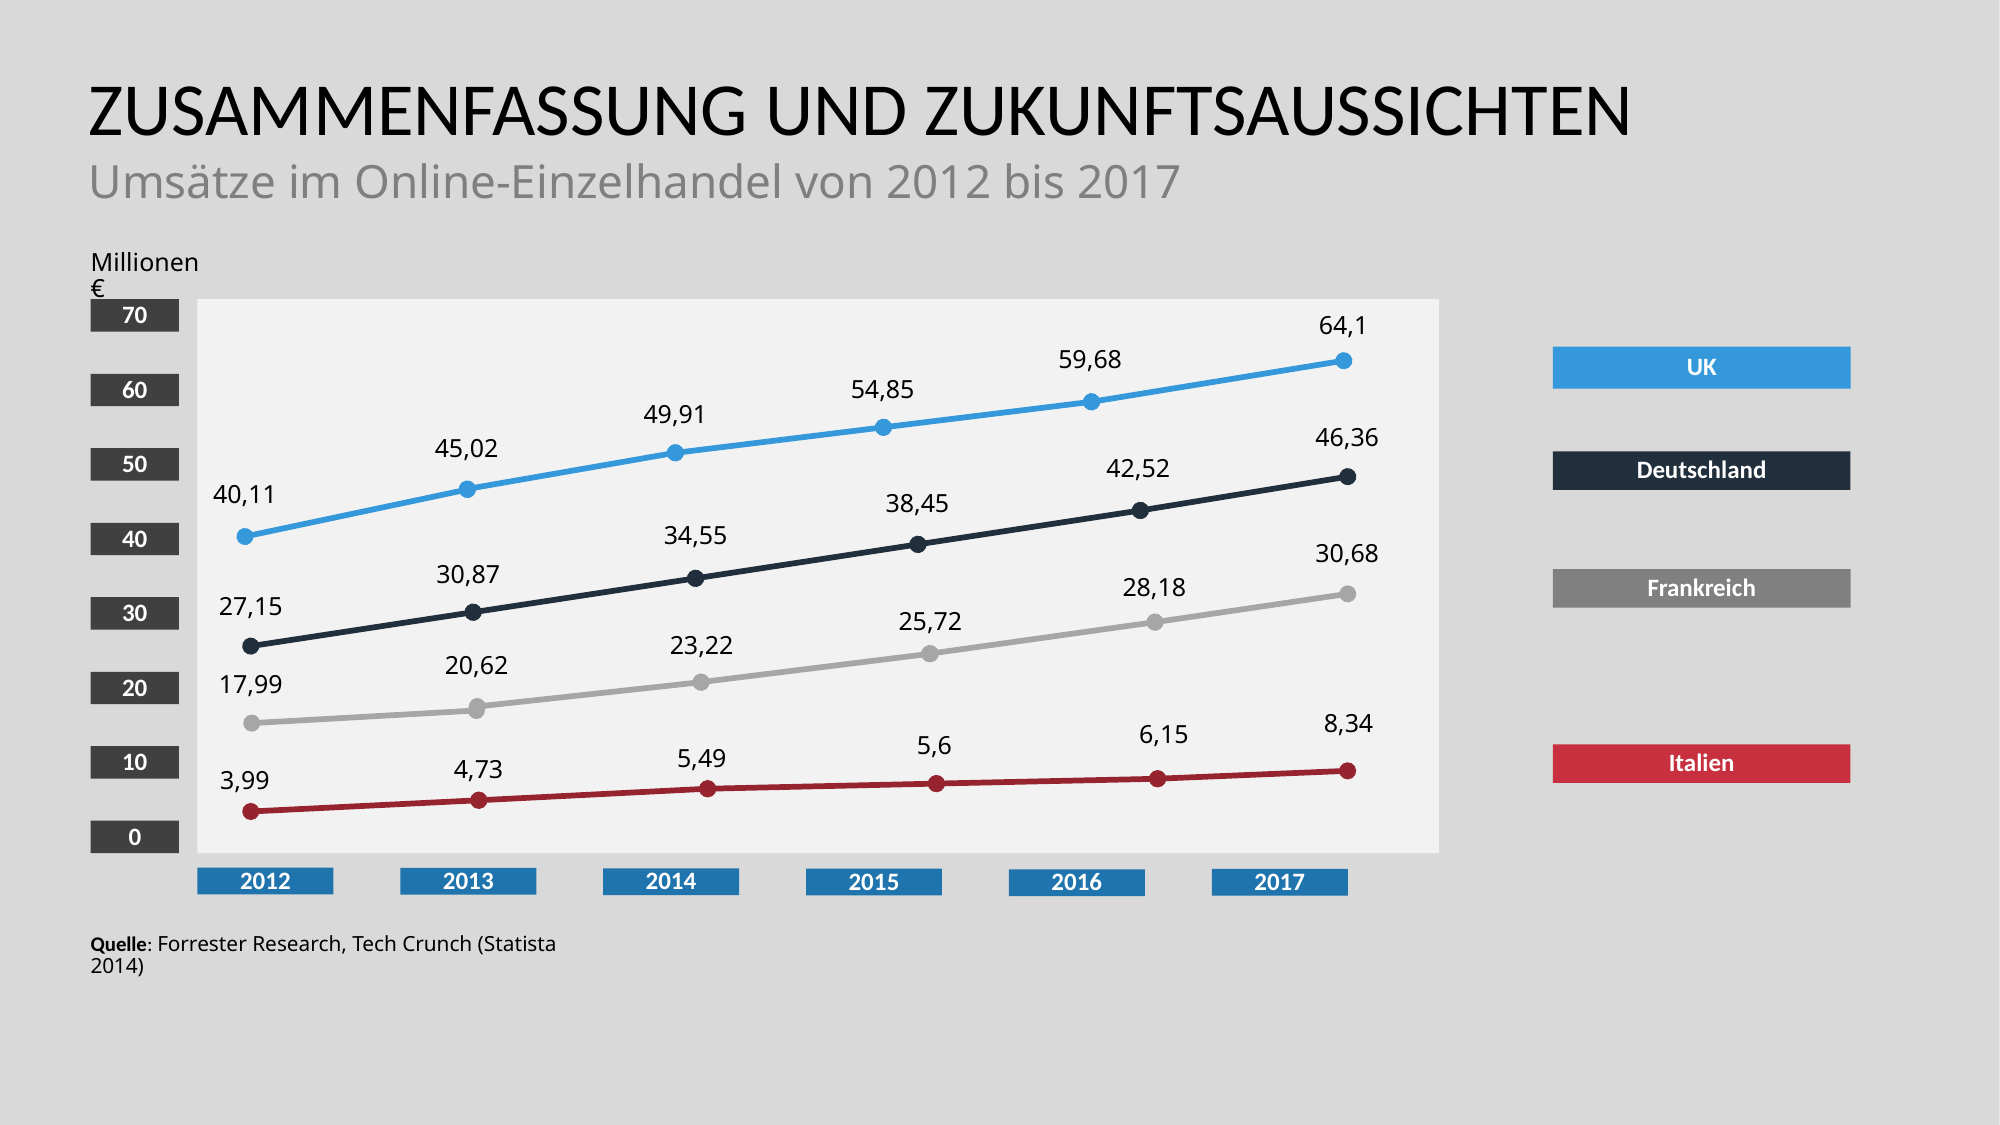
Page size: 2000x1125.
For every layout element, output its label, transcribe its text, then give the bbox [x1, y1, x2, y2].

list Umsätze im Online-Einzelhandel von 2012 bis 2017 [88, 159, 1911, 248]
title ZUSAMMENFASSUNG UND ZUKUNFTSAUSSICHTEN [88, 70, 1911, 159]
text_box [90, 249, 1851, 955]
